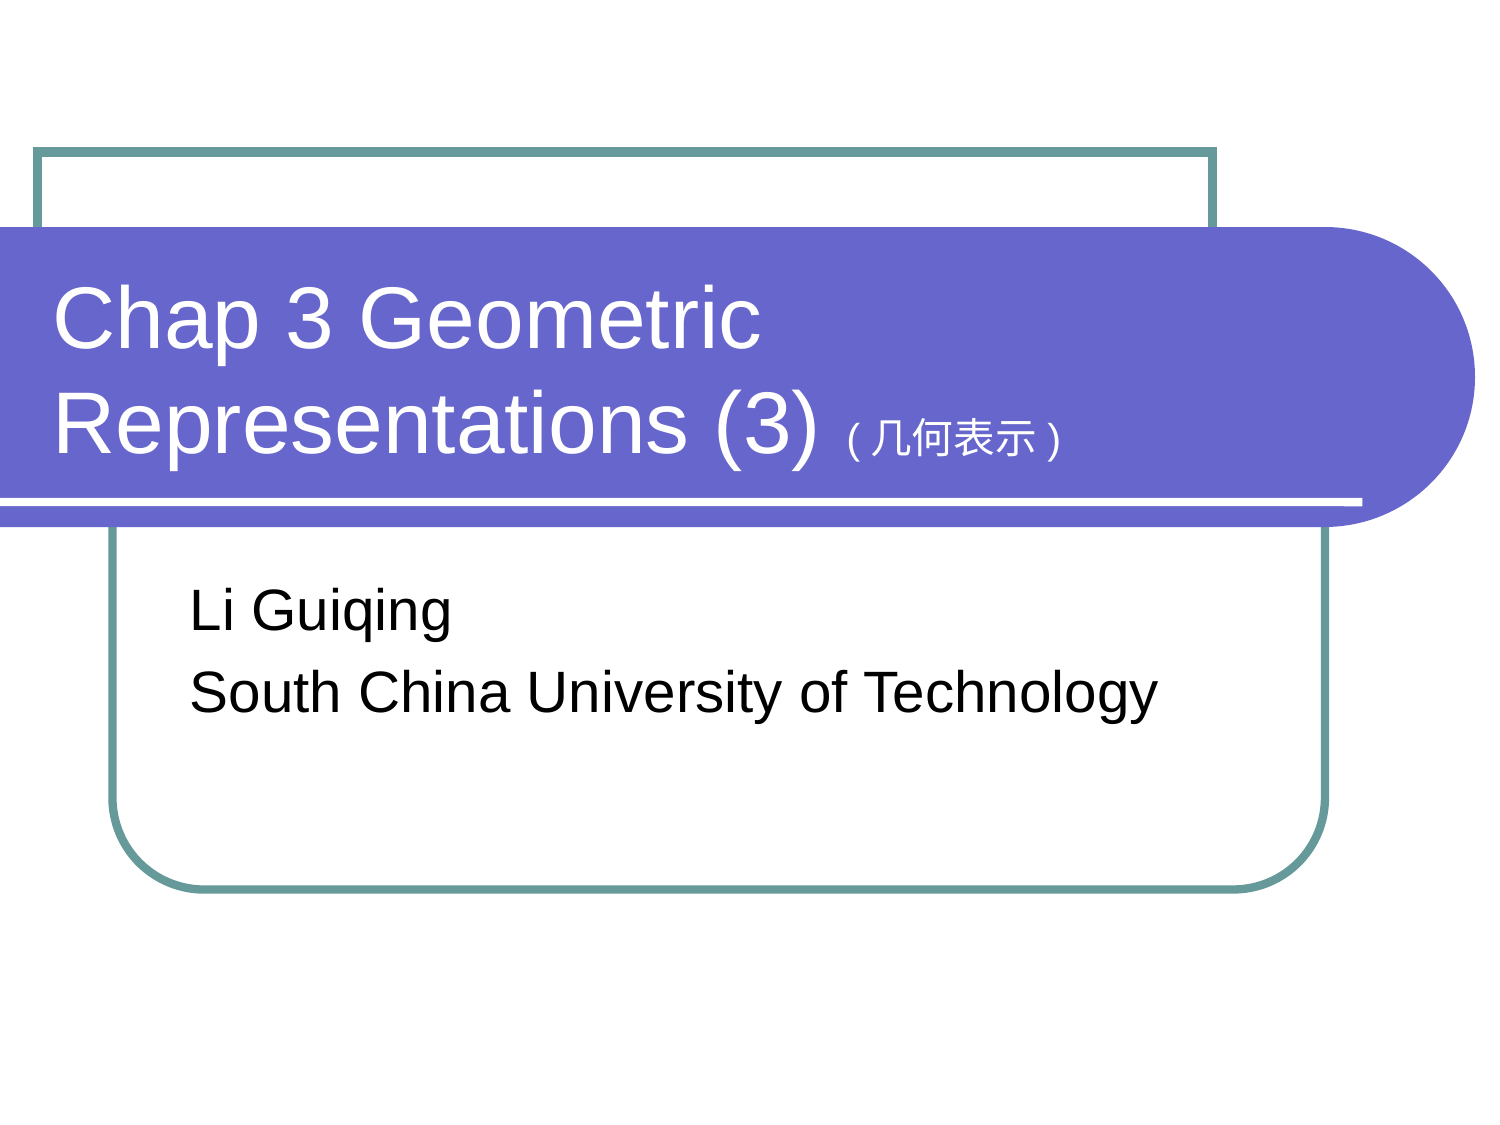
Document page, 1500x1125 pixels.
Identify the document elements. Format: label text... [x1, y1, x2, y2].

subtitle Li Guiqing South China University of Technology [174, 564, 1263, 840]
title Chap 3 Geometric Representations (3) (几何表示) [37, 233, 1430, 499]
